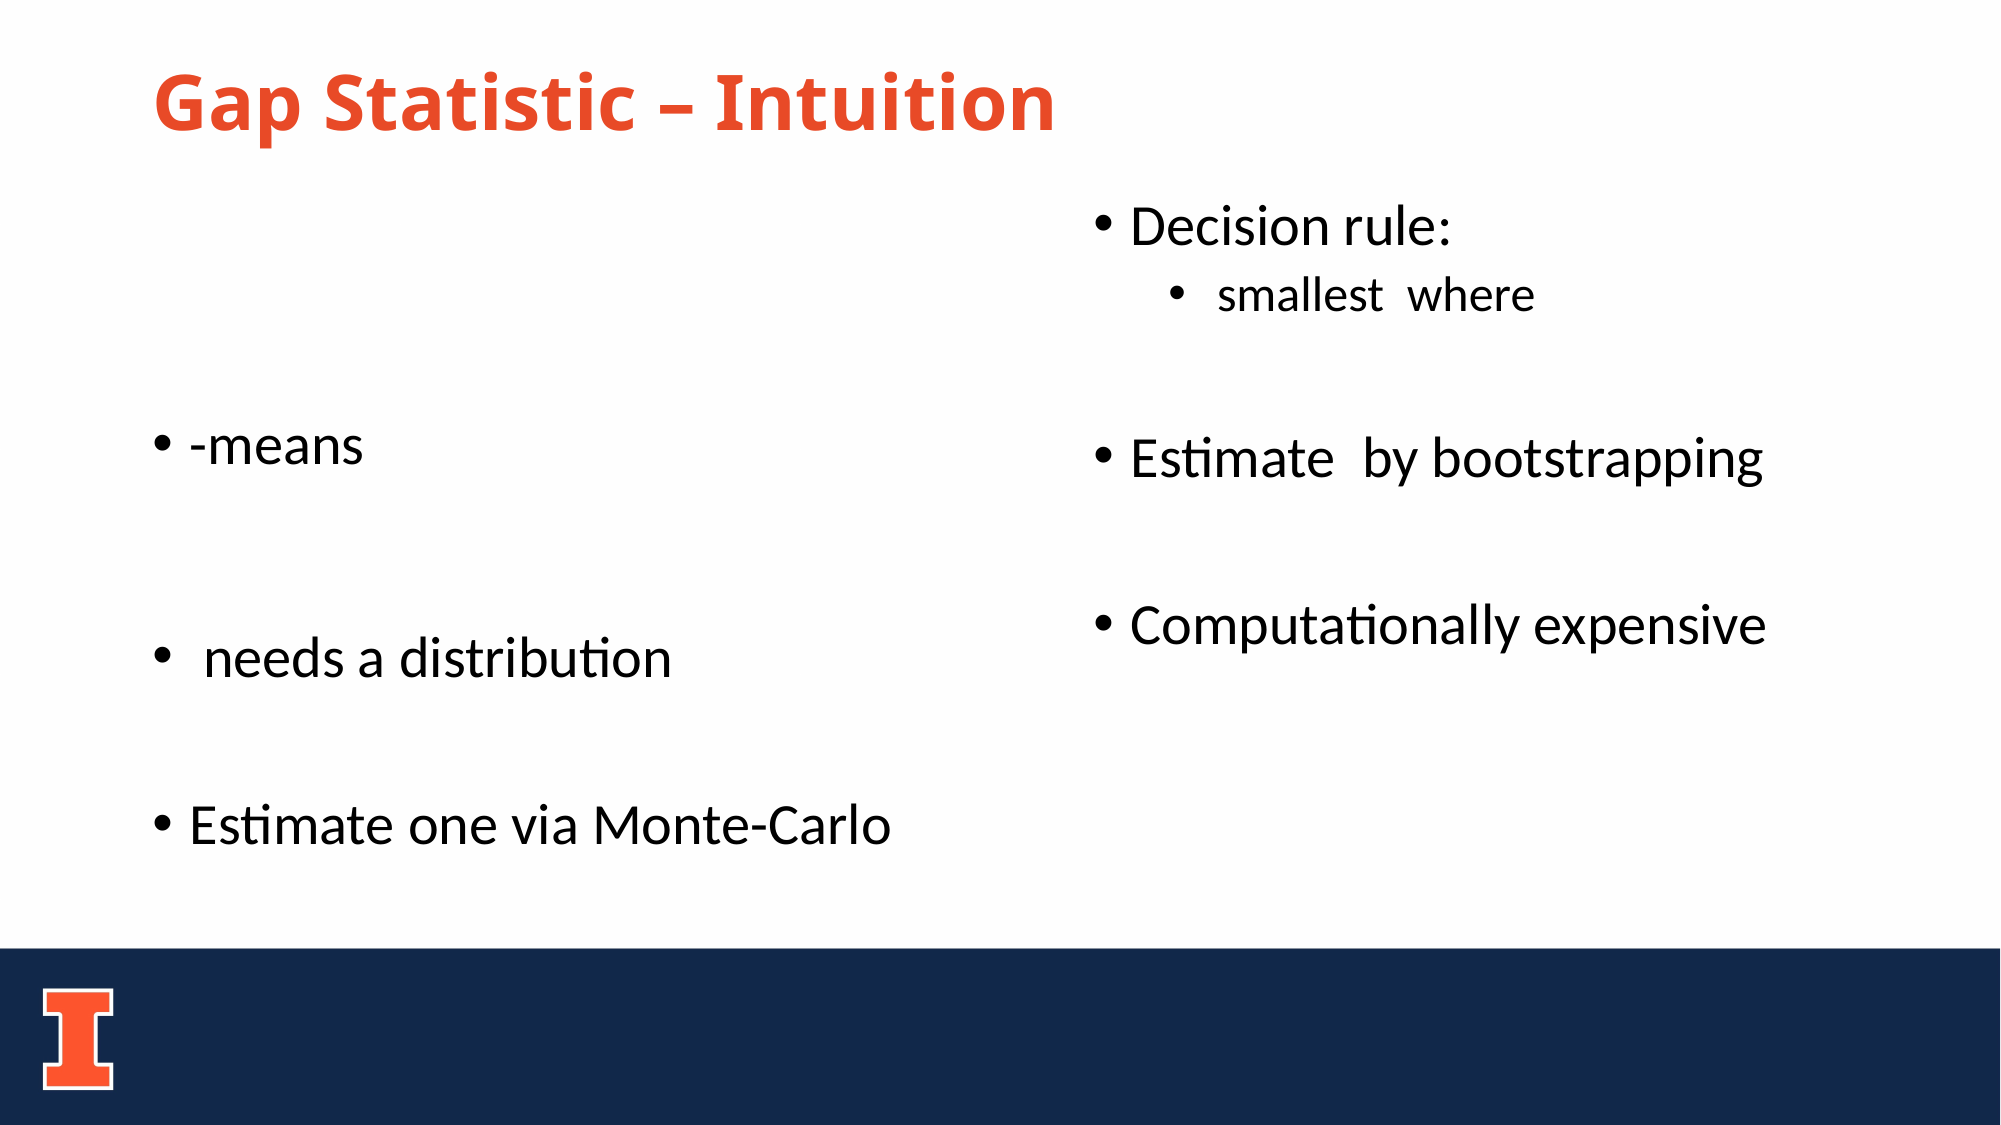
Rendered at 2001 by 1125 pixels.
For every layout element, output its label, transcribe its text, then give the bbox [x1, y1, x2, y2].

picture [0, 0, 2001, 1125]
title Gap Statistic – Intuition [137, 56, 1863, 155]
